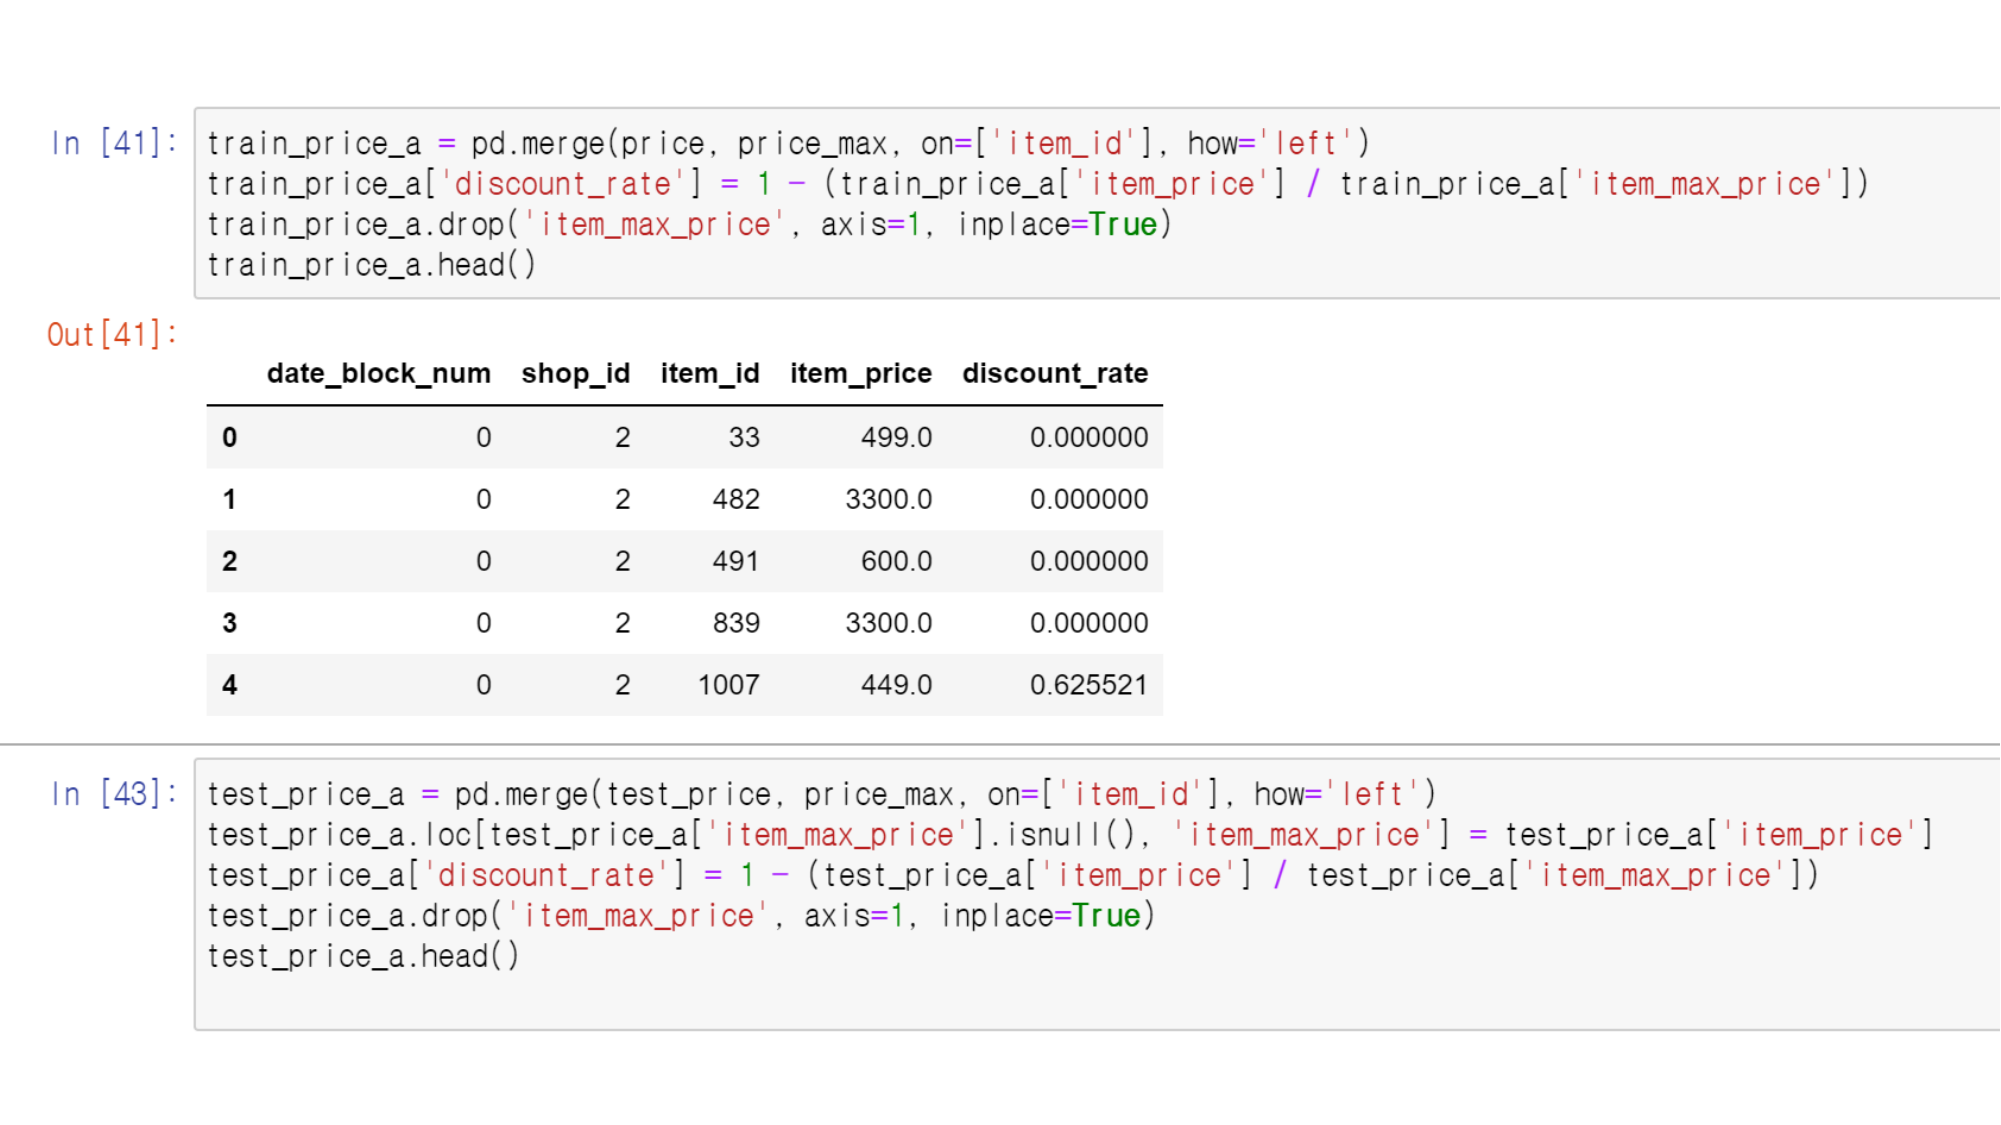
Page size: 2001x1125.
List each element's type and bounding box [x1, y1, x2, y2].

picture [0, 83, 2000, 1042]
